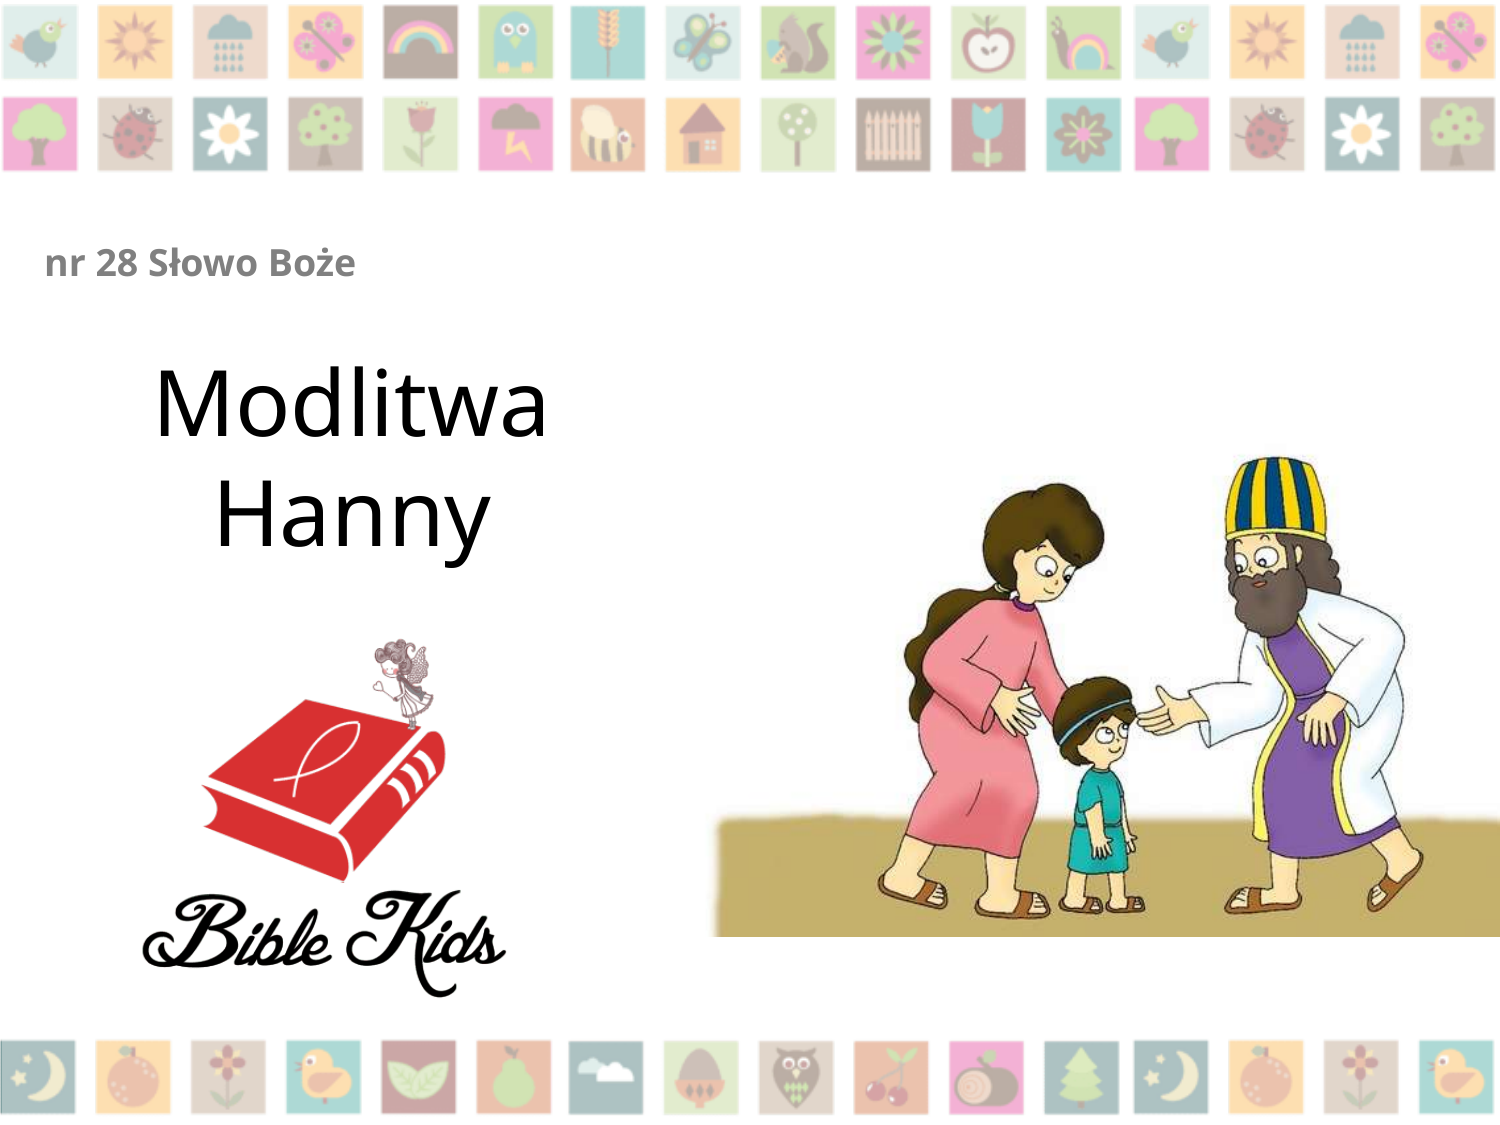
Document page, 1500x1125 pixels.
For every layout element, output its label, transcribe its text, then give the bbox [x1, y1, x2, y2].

picture [643, 328, 1500, 937]
picture [117, 600, 544, 1027]
text_box Modlitwa Hanny [29, 336, 638, 572]
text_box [0, 3, 1500, 181]
text_box nr 28 Słowo Boże [29, 231, 543, 292]
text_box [0, 1028, 1500, 1118]
